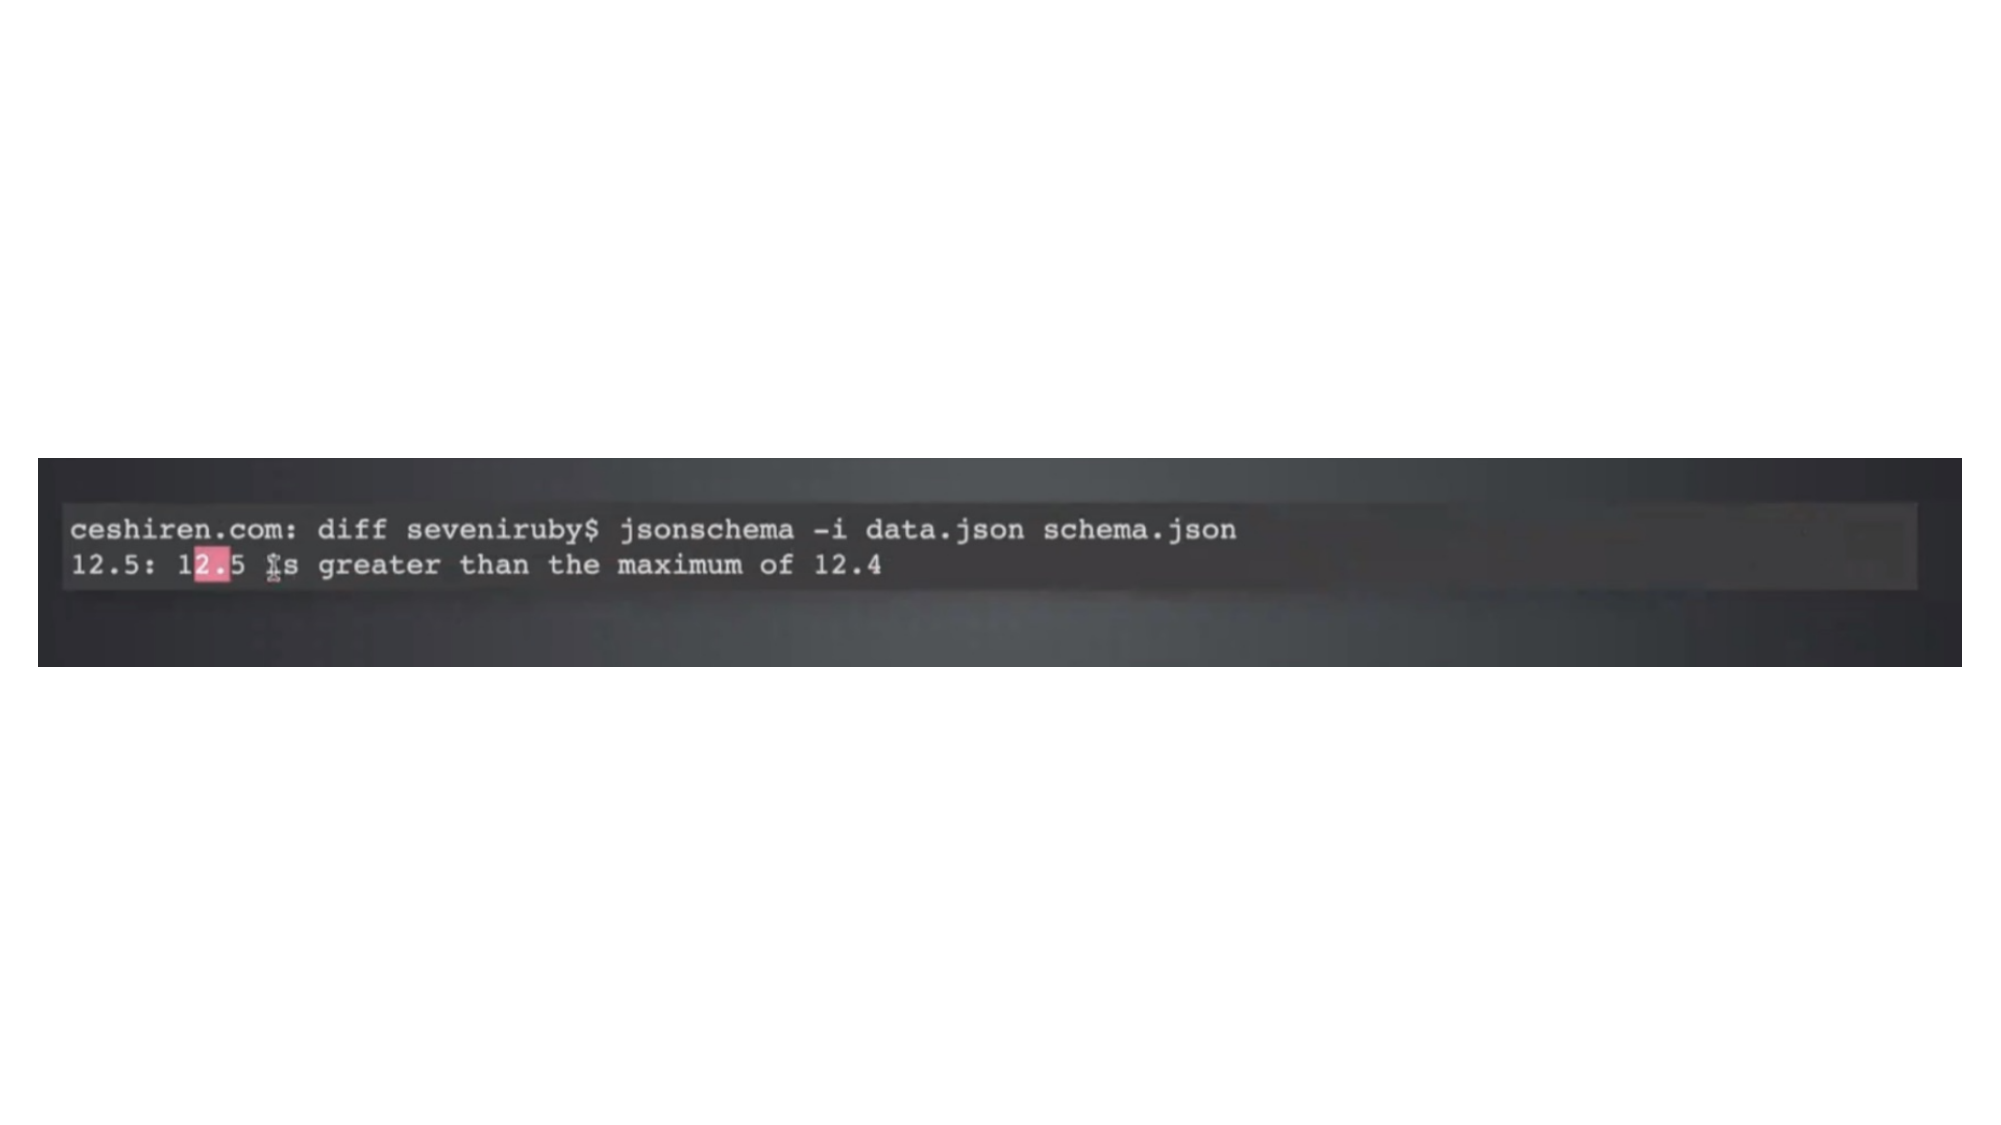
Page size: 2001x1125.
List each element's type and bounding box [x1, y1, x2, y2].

picture [38, 458, 1962, 667]
